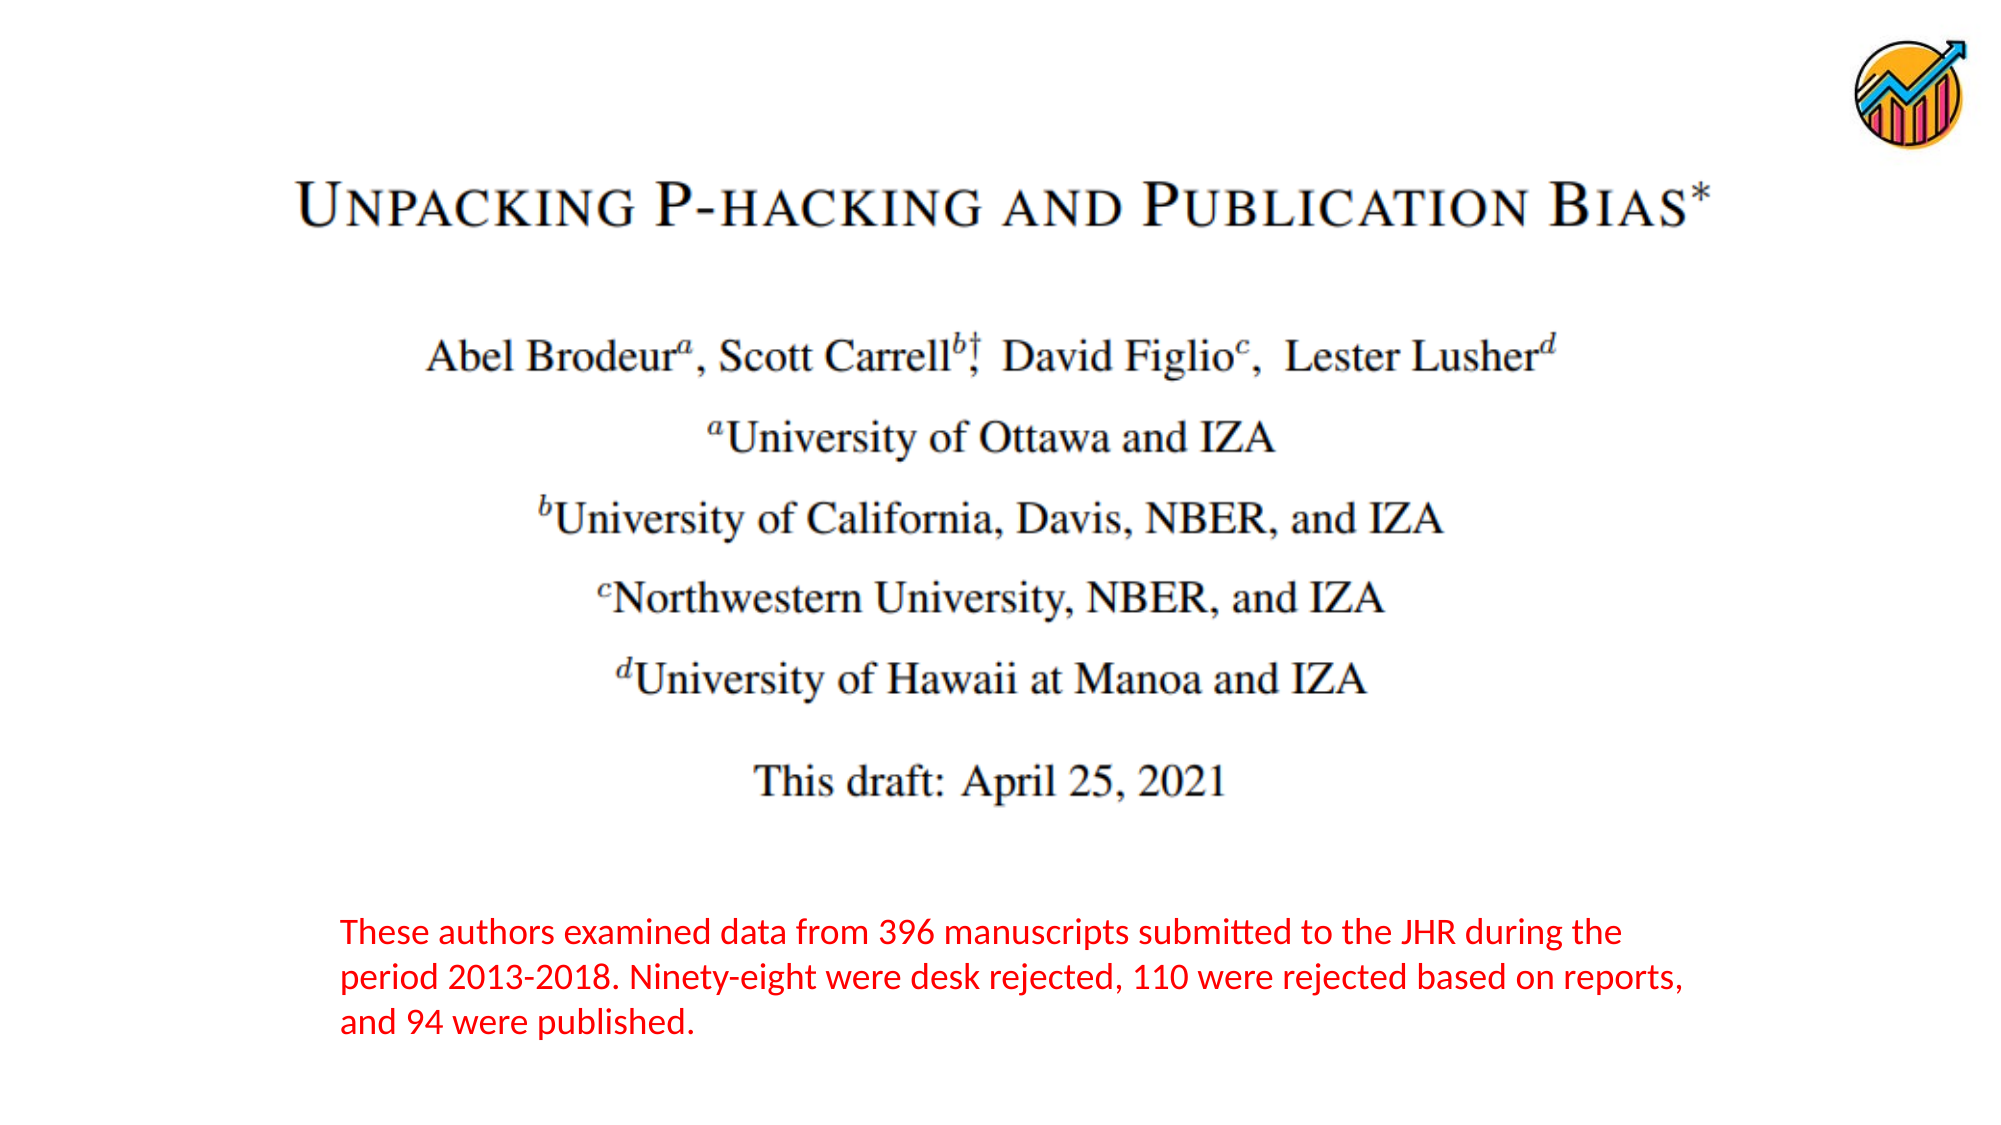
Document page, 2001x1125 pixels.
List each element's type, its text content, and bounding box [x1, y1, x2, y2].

picture [1820, 5, 2000, 185]
picture [249, 149, 1788, 832]
text_box These authors examined data from 396 manuscripts submitted to the JHR during the period 2013-2018. Ninety-eight were desk rejected, 110 were rejected based on reports, and 94 were published. [324, 899, 1713, 1050]
